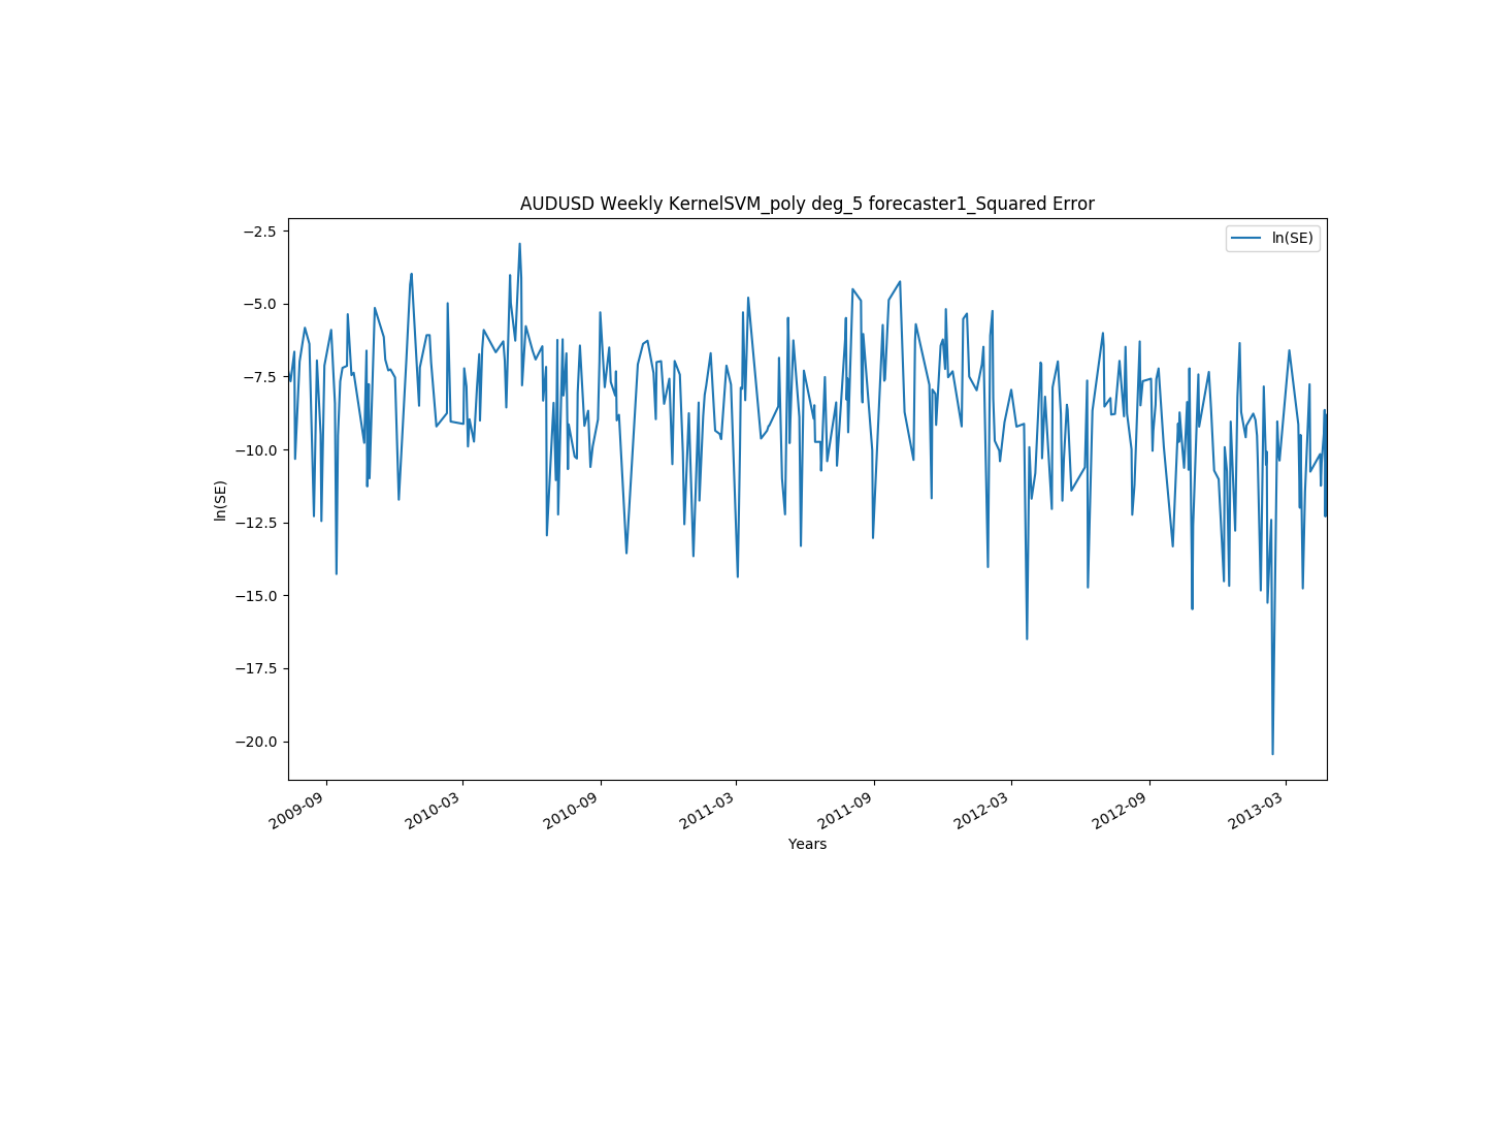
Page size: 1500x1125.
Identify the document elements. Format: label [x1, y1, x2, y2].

picture [119, 119, 1461, 946]
